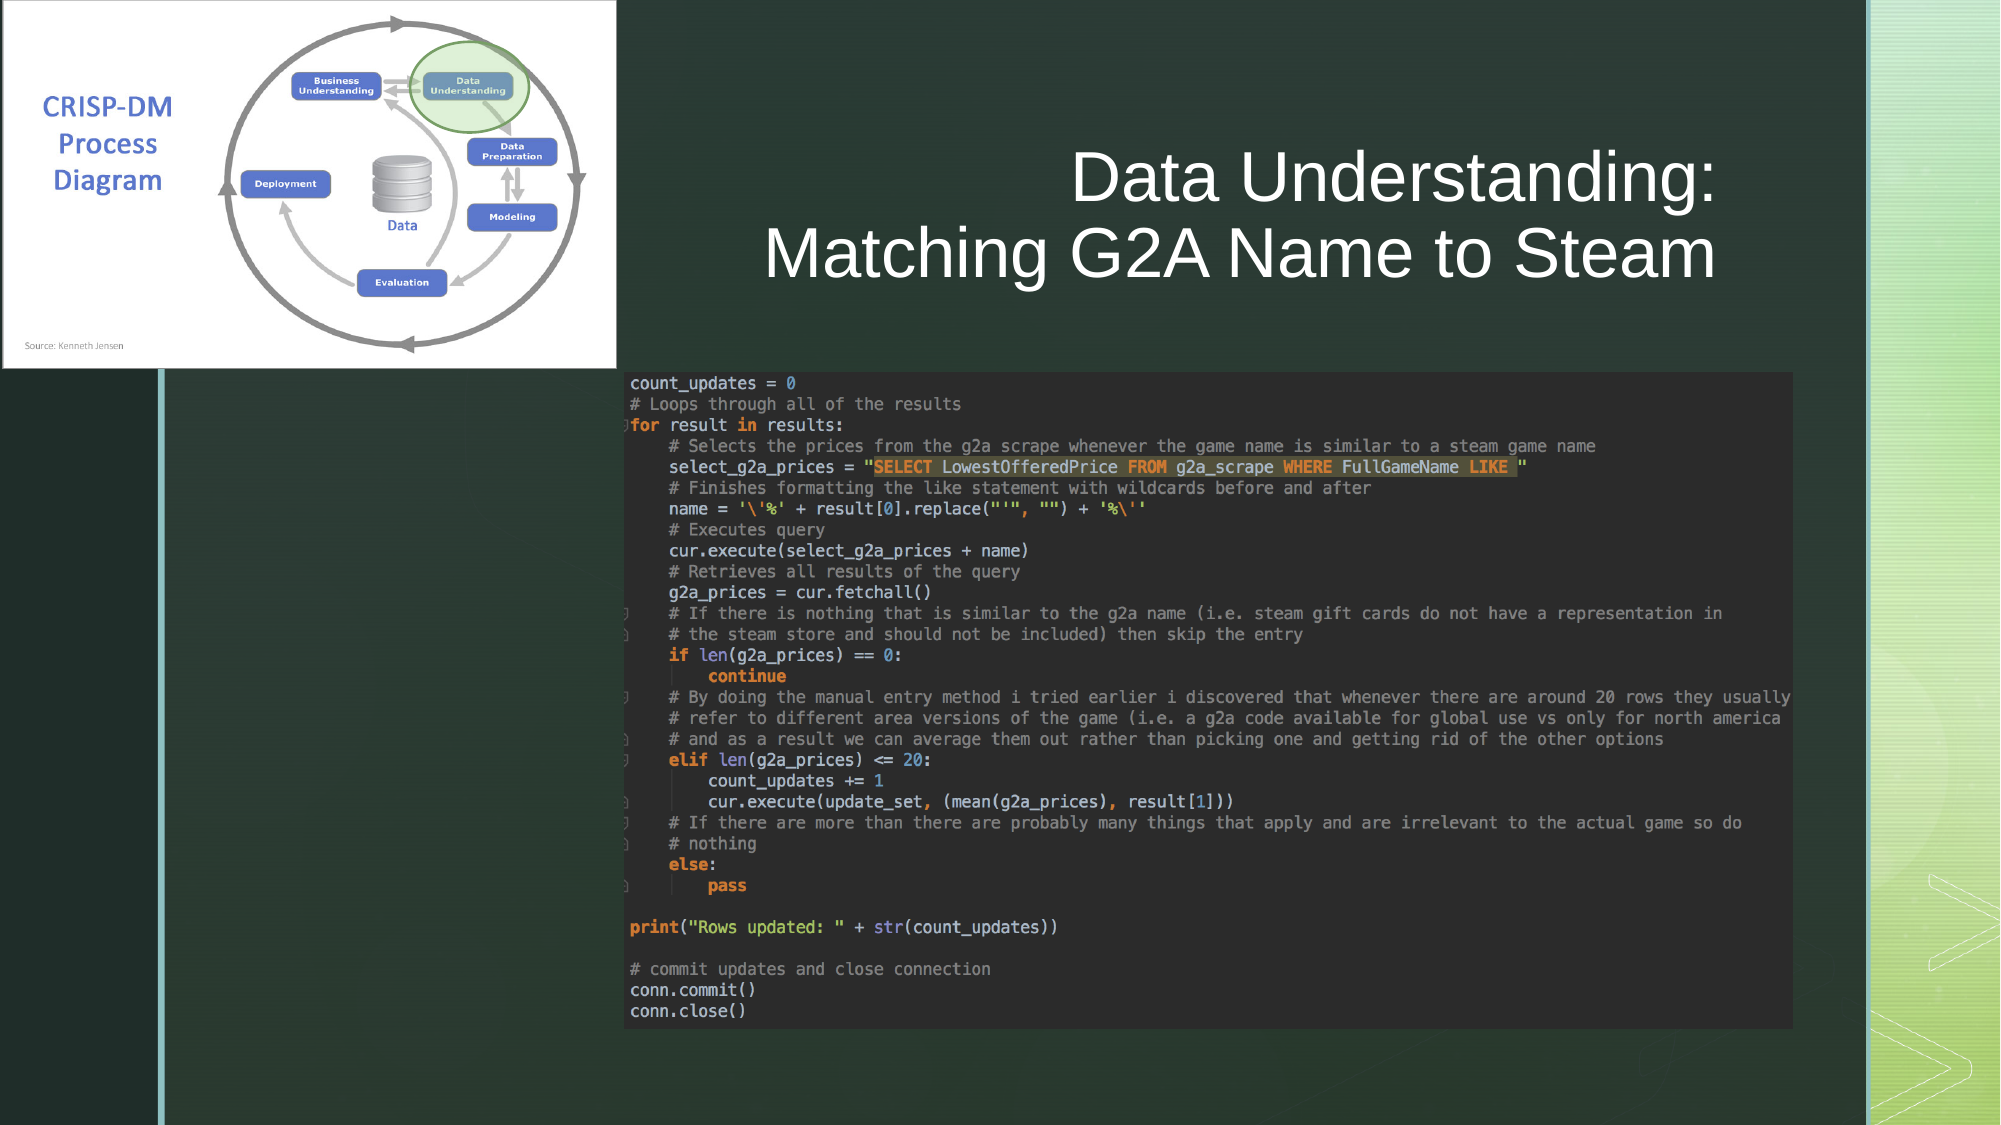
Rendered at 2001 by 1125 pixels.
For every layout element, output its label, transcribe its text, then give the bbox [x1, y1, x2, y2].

picture [2, 0, 617, 369]
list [624, 372, 1793, 1029]
picture [1871, 0, 2001, 1125]
title Data Understanding: Matching G2A Name to Steam [617, 132, 1734, 310]
